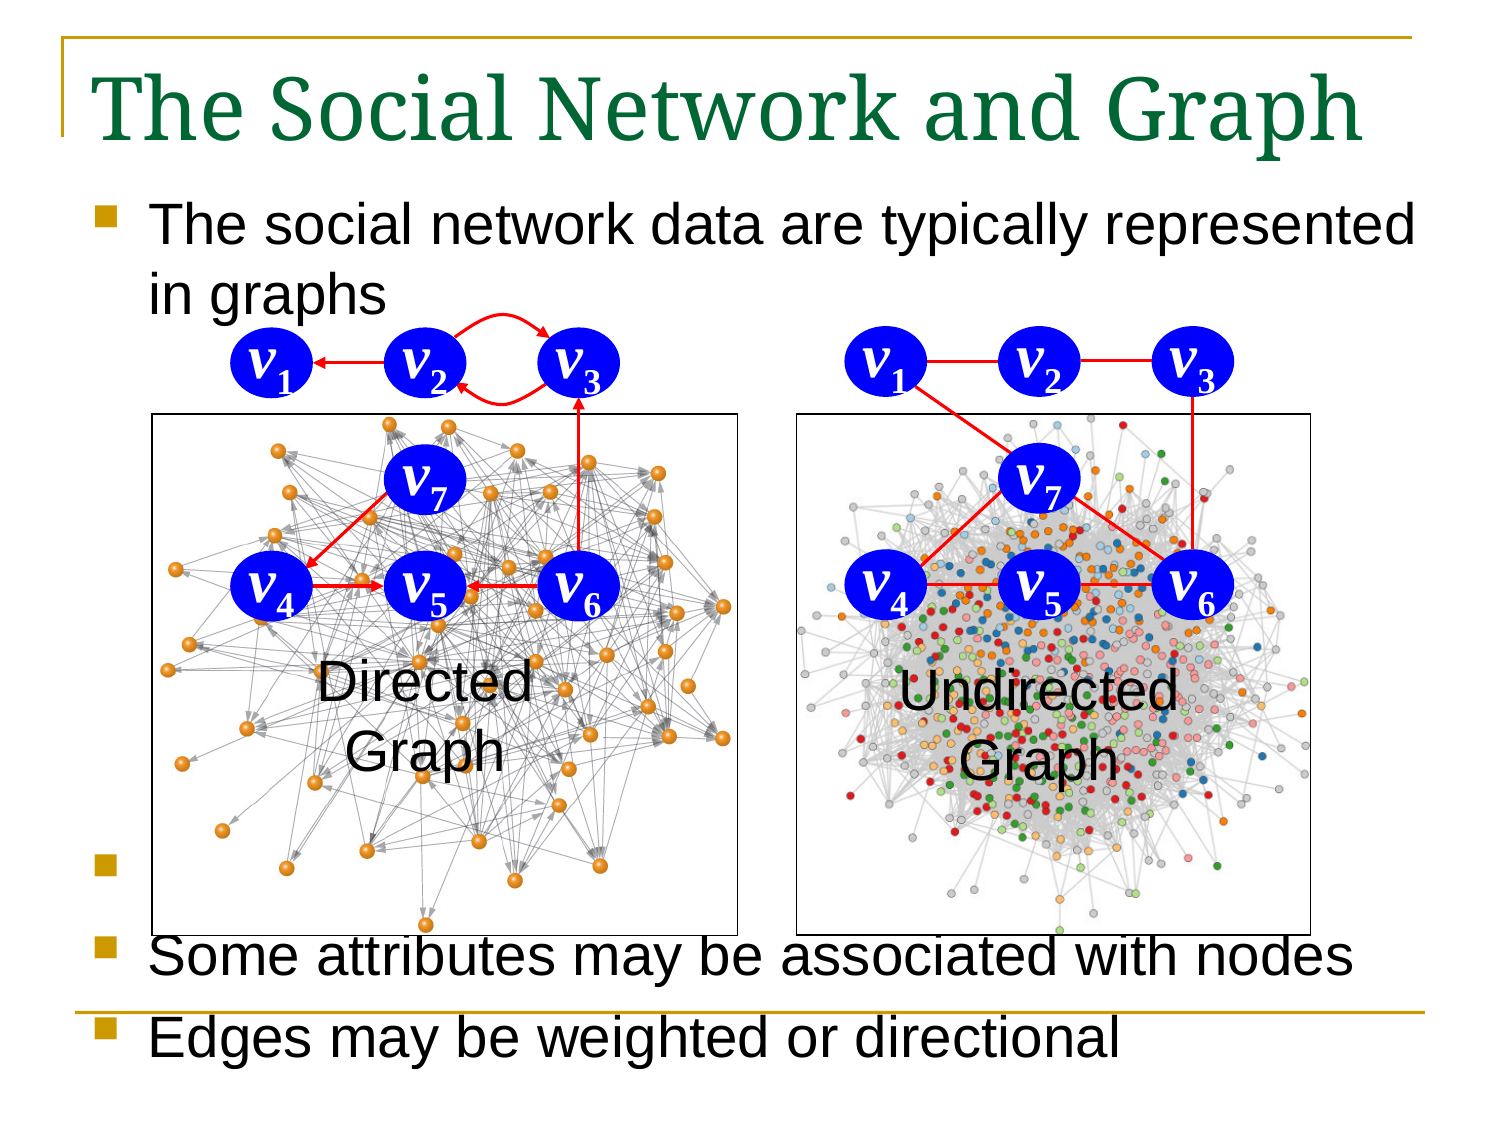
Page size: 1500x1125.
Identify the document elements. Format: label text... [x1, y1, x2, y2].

text_box Nodes and edges Some attributes may be associated with nodes Edges may be weighted or directional [76, 828, 1427, 1125]
list The social network data are typically represented in graphs [76, 178, 1477, 285]
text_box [152, 414, 1310, 935]
title The Social Network and Graph [75, 45, 1425, 233]
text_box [229, 314, 1235, 802]
